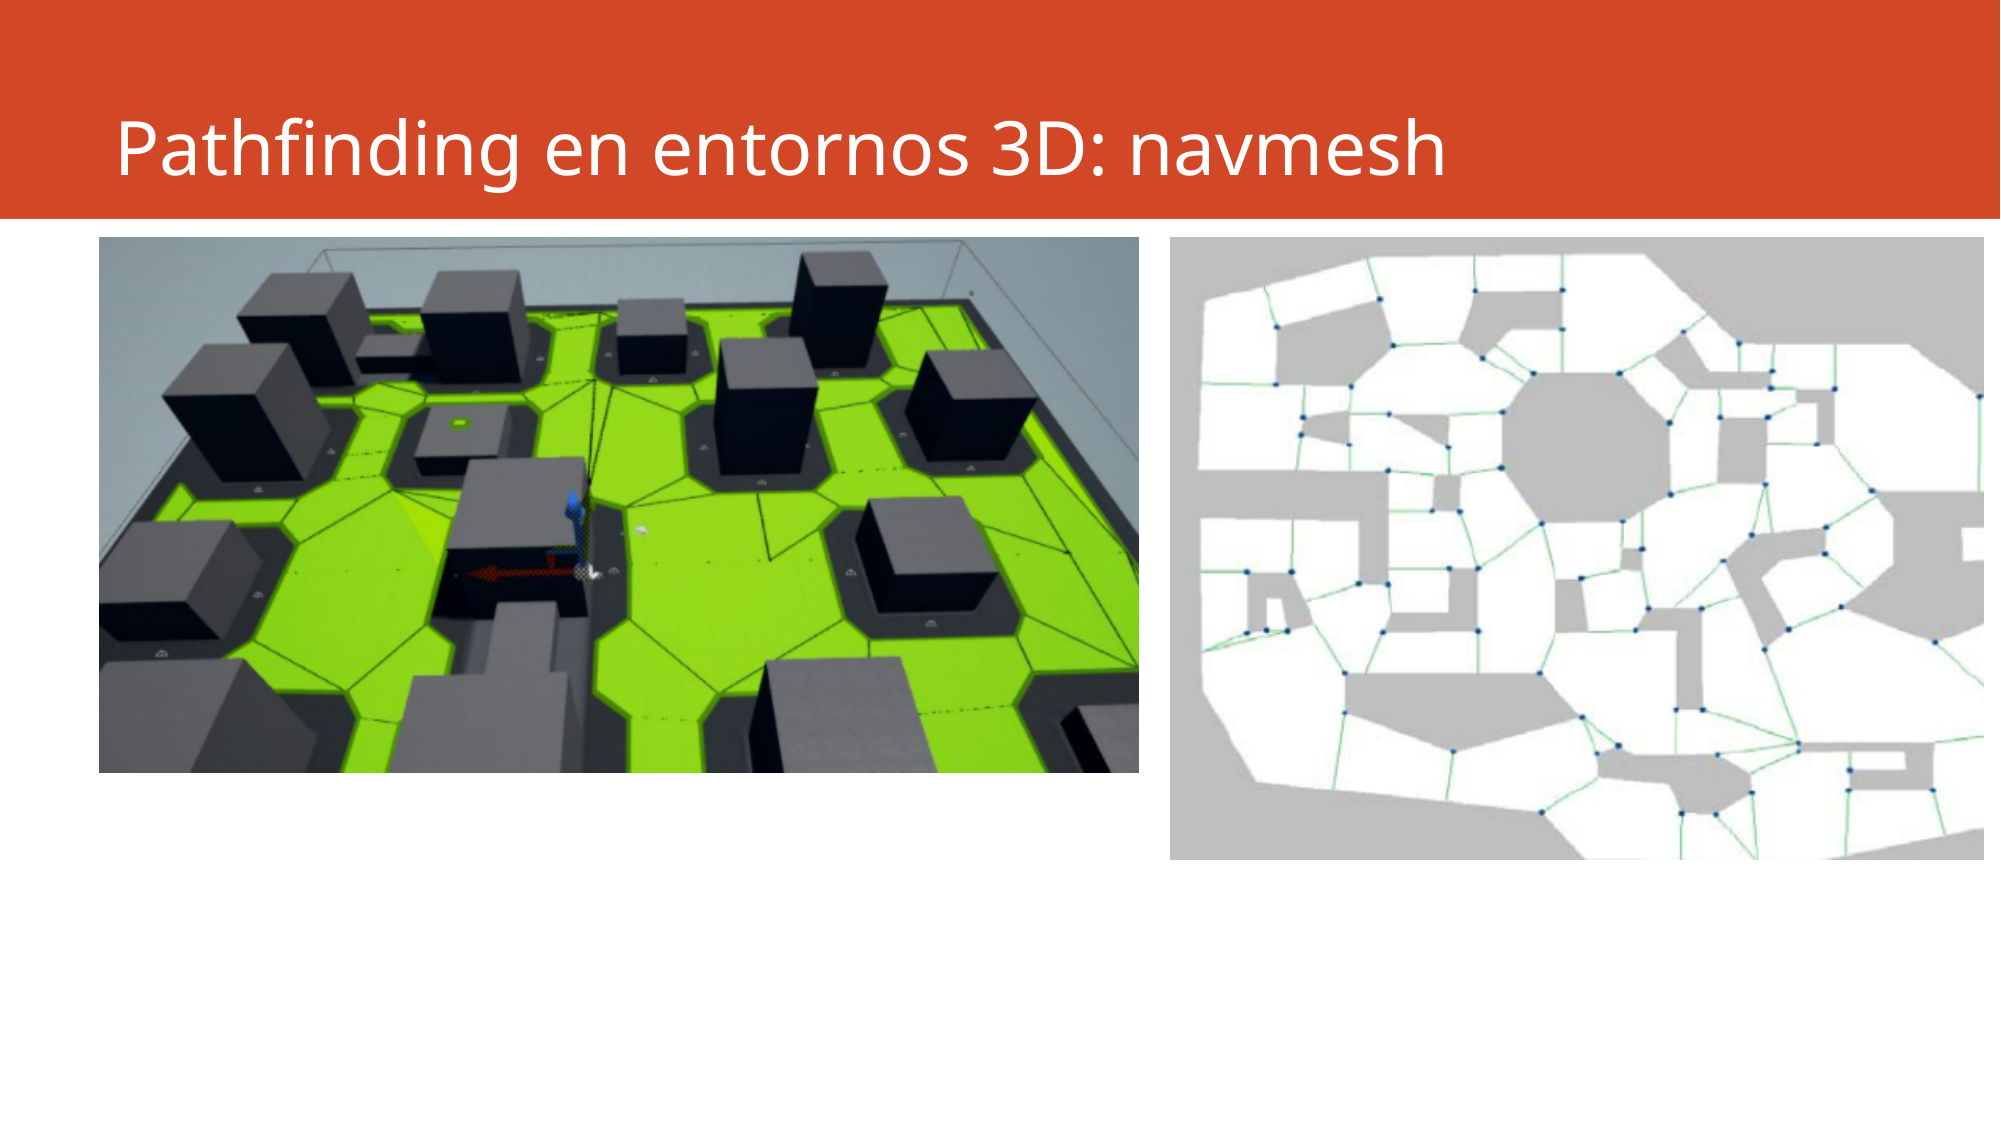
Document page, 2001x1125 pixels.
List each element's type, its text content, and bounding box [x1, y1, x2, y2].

picture [1170, 237, 1984, 860]
picture [99, 237, 1139, 773]
title Pathfinding en entornos 3D: navmesh [99, 0, 1863, 199]
